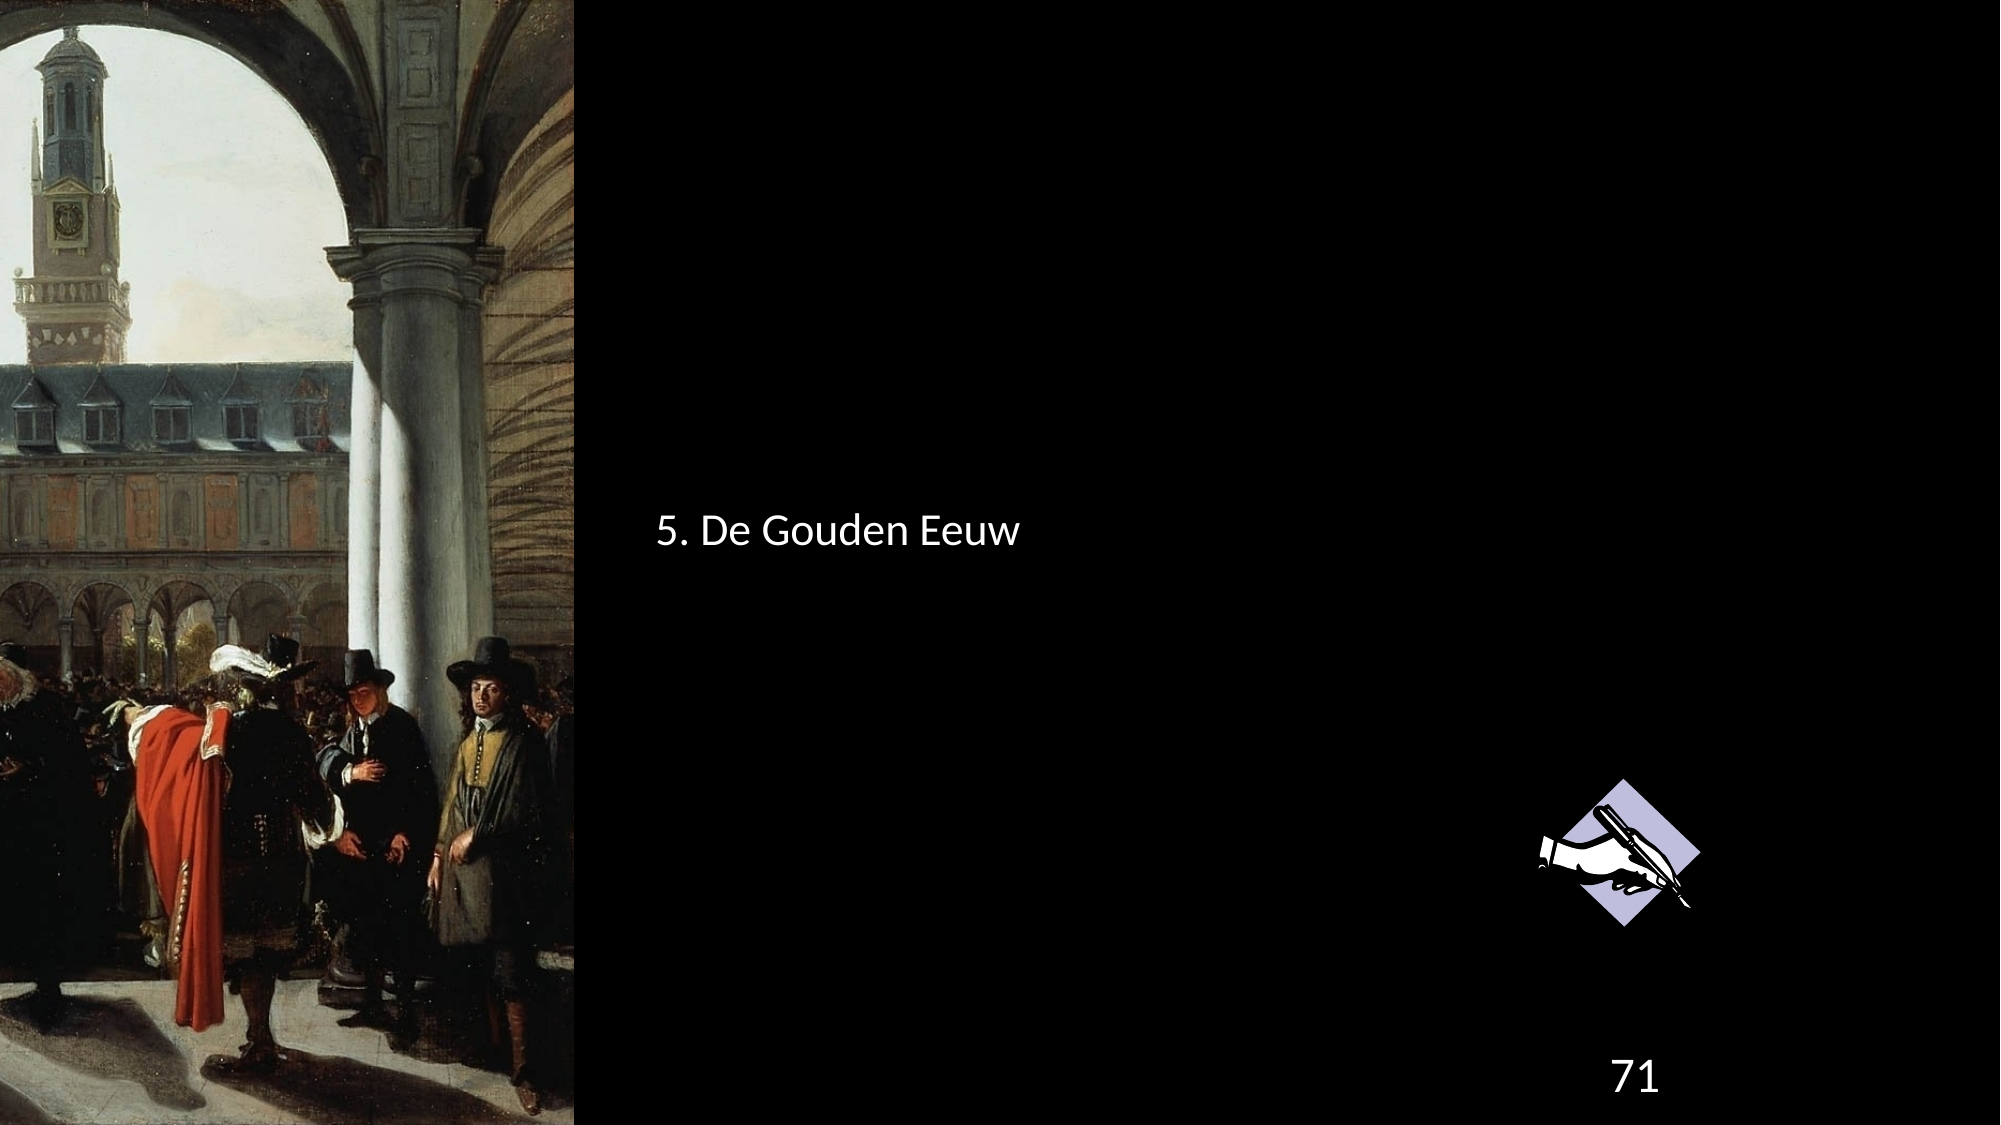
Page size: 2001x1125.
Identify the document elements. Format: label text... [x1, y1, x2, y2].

text_box 5. De Gouden Eeuw [640, 491, 1325, 562]
picture [0, 0, 574, 1125]
slide_number 71 [1325, 1042, 1675, 1103]
picture [1530, 769, 1711, 937]
